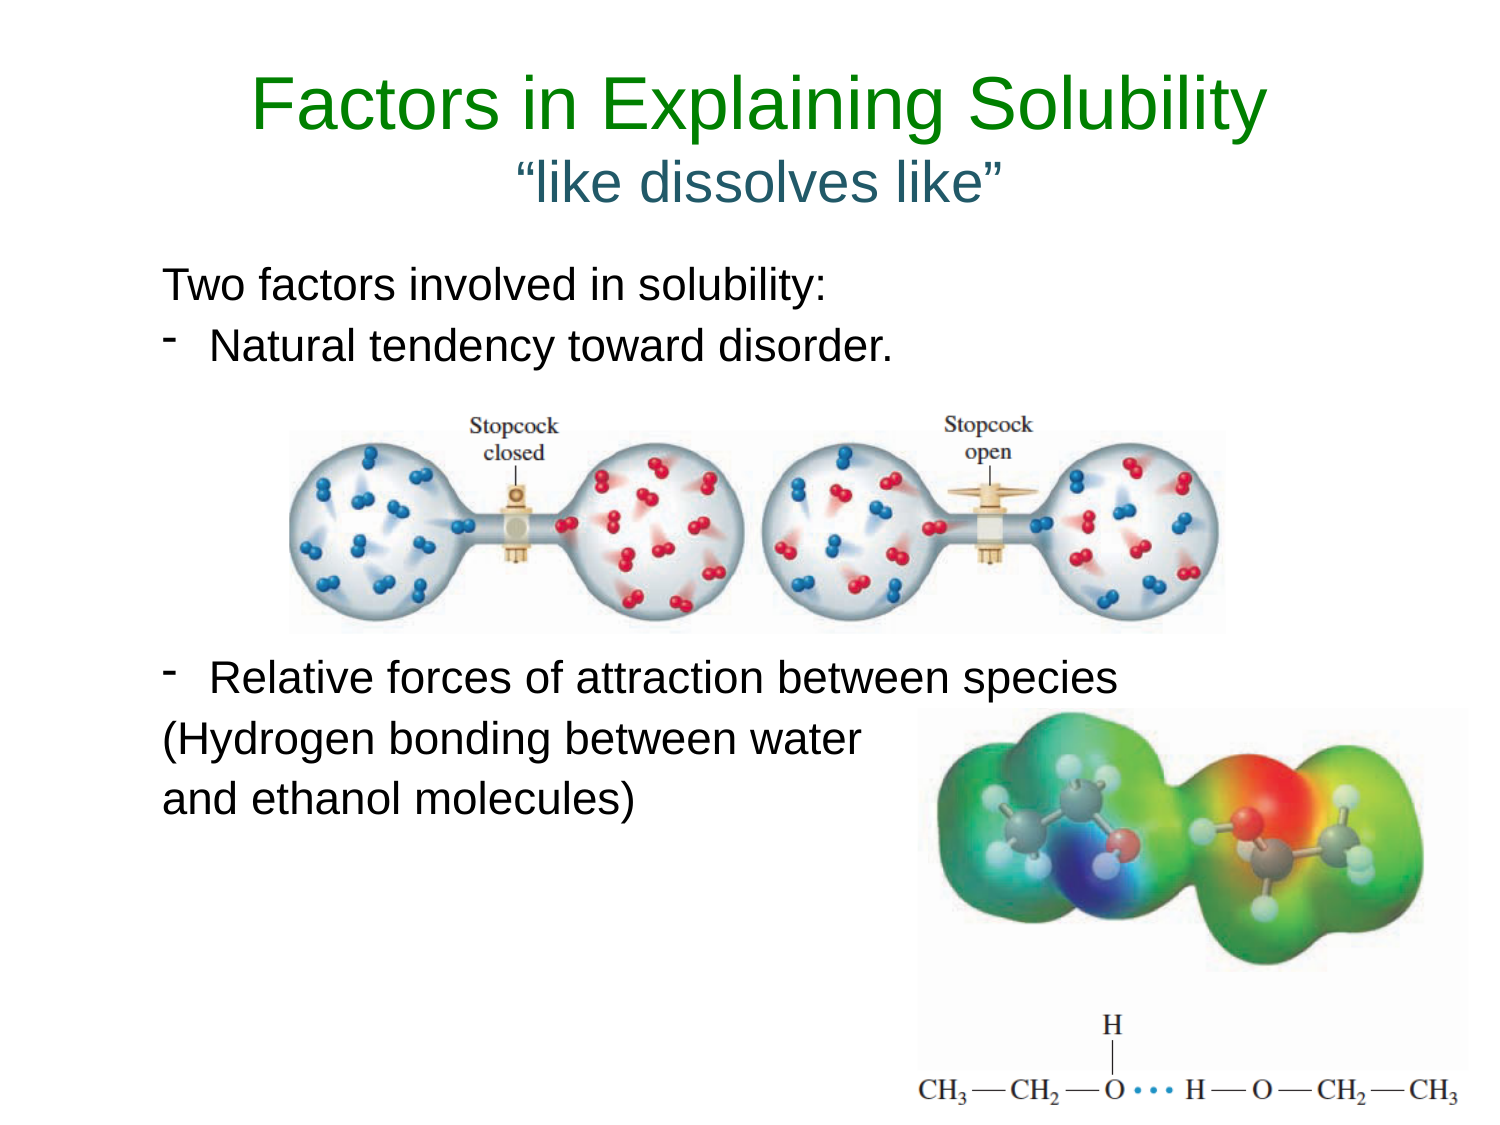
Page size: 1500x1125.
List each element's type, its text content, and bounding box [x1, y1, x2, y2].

picture [875, 708, 1475, 1120]
picture [275, 392, 1238, 638]
text_box Factors in Explaining Solubility “like dissolves like” [96, 46, 1424, 222]
text_box Two factors involved in solubility: Natural tendency toward disorder. Relative forces of attraction between species (Hydrogen bonding between water and ethanol molecules) [147, 241, 1207, 832]
